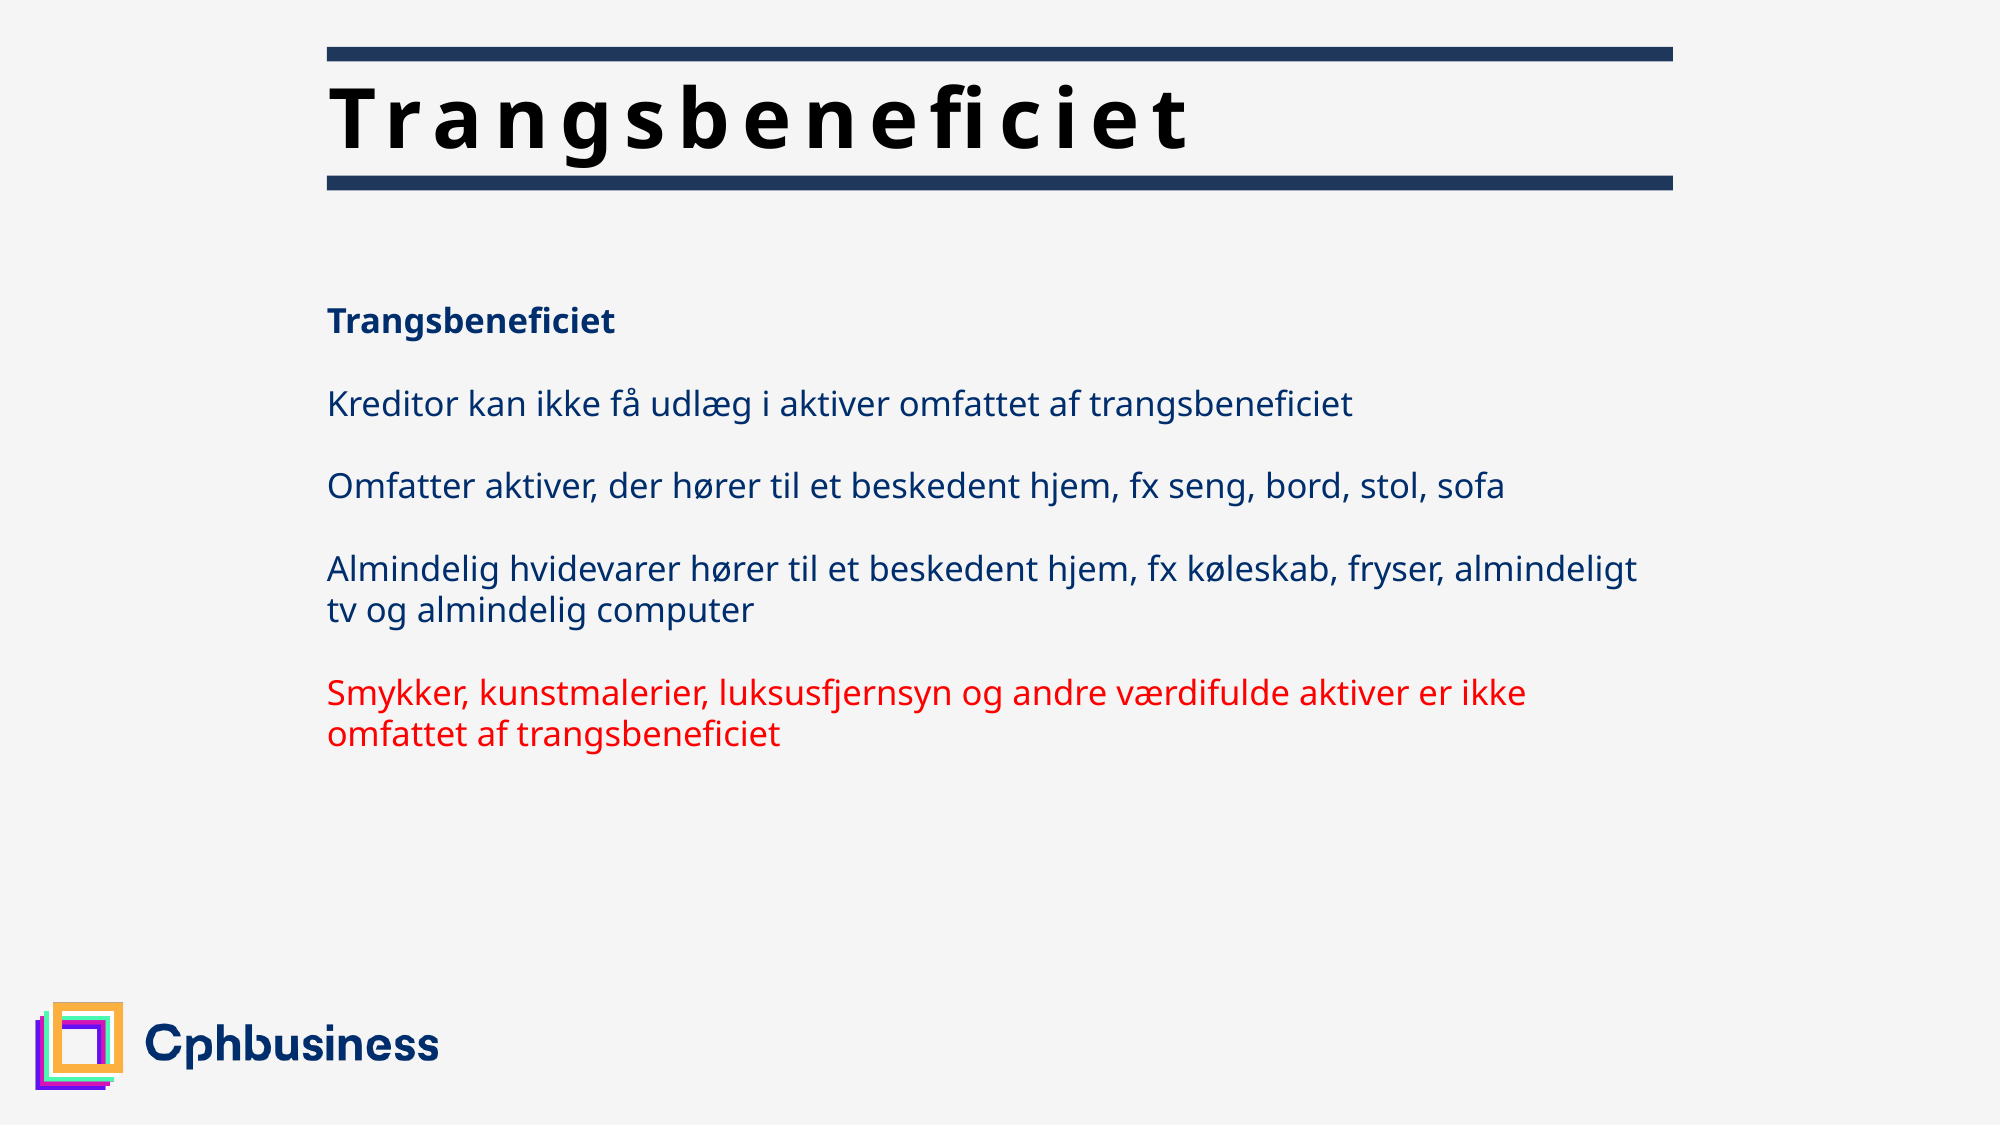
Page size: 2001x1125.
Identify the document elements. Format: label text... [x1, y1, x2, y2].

text_box Trangsbeneficiet Kreditor kan ikke få udlæg i aktiver omfattet af trangsbeneficiet Omfatter aktiver, der hører til et beskedent hjem, fx seng, bord, stol, sofa Almindelig hvidevarer hører til et beskedent hjem, fx køleskab, fryser, almindeligt tv og almindelig computer Smykker, kunstmalerier, luksusfjernsyn og andre værdifulde aktiver er ikke omfattet af trangsbeneficiet [326, 268, 1673, 754]
text_box [326, 46, 1673, 62]
title Trangsbeneficiet [326, 25, 1729, 216]
picture [0, 967, 473, 1125]
text_box [326, 175, 1673, 191]
